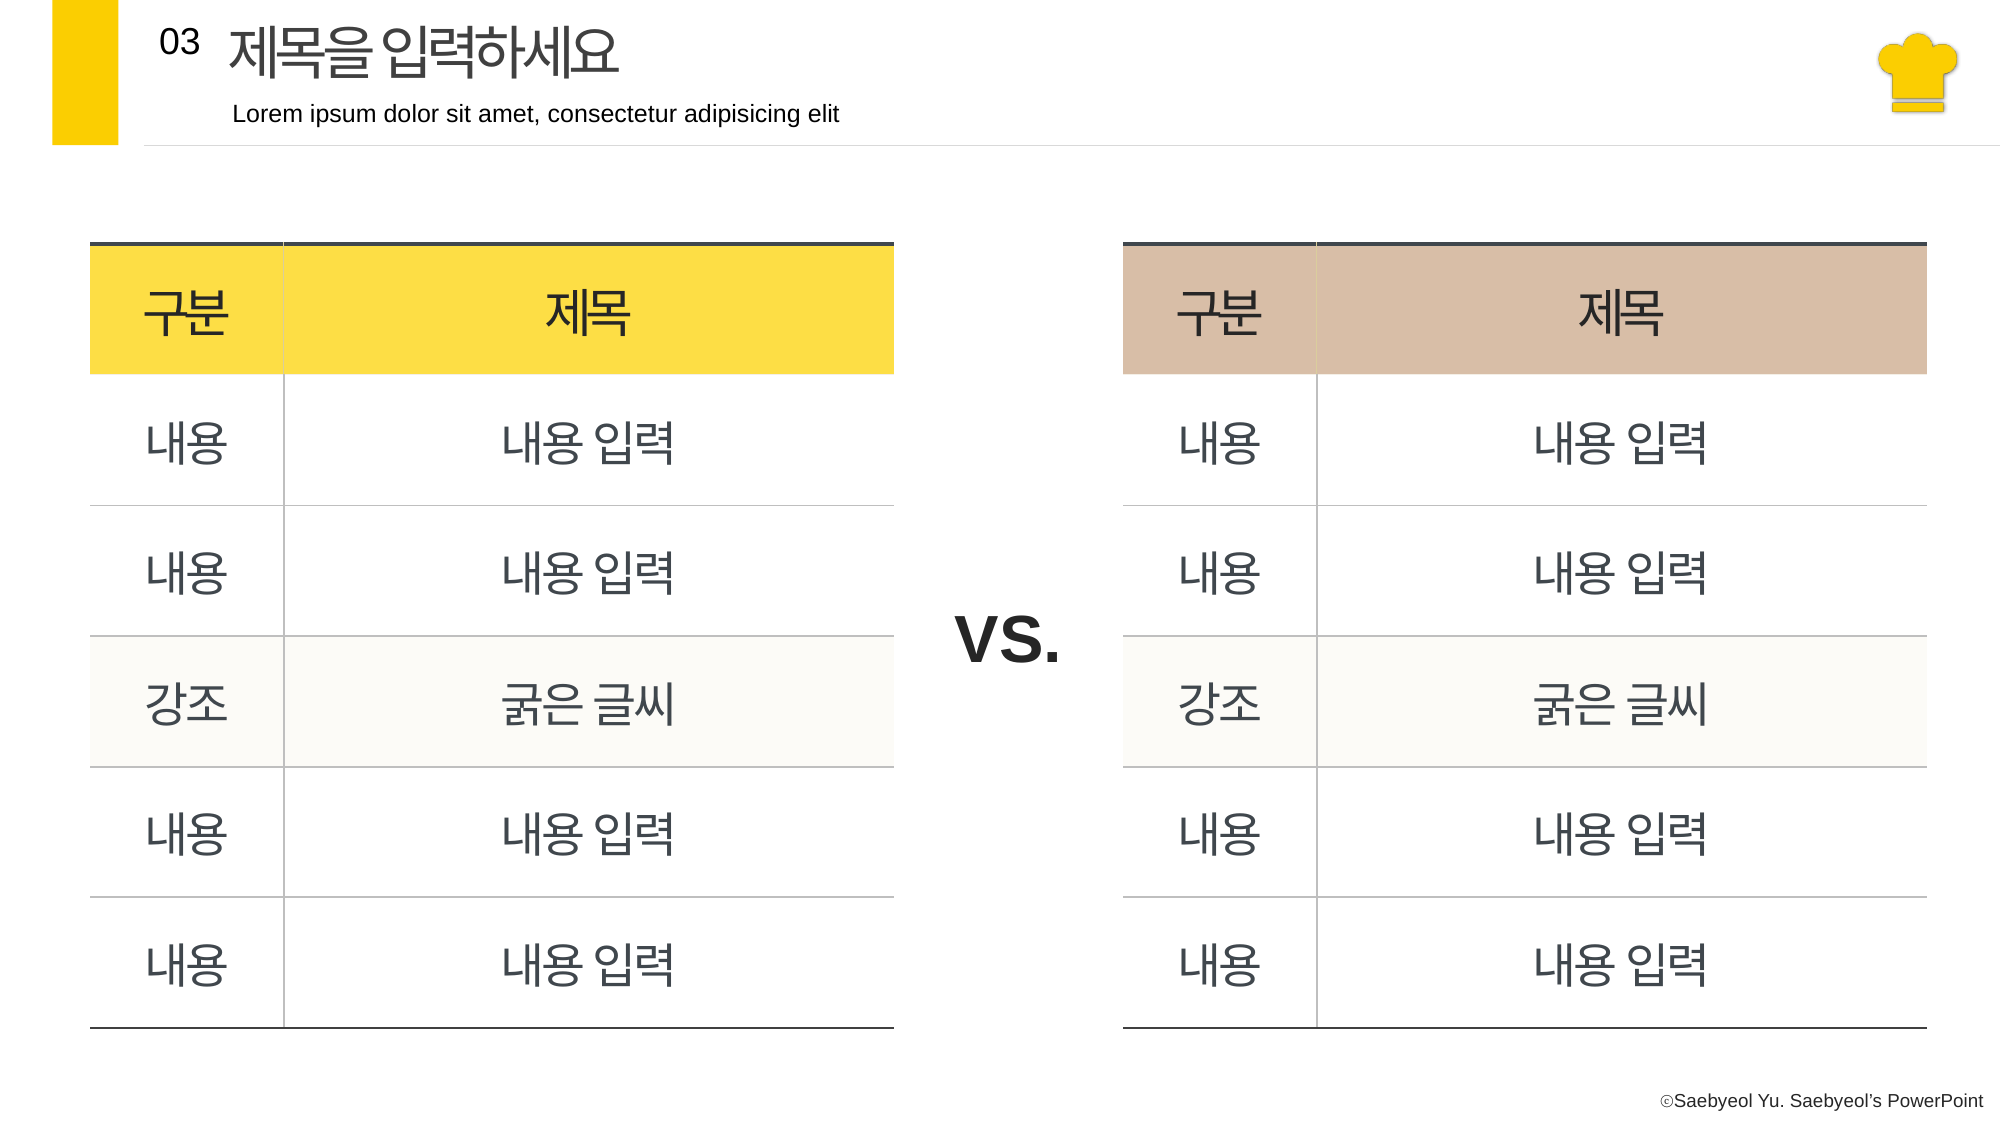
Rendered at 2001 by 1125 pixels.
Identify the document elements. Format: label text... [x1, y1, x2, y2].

table_cell 강조 [1123, 637, 1316, 766]
table_cell 굵은 글씨 [285, 637, 894, 766]
table_cell 내용 [1123, 768, 1316, 896]
table_cell 강조 [90, 637, 283, 766]
text_box 03 [144, 9, 213, 70]
table_cell 내용 입력 [285, 375, 894, 505]
table_cell 내용 [90, 375, 283, 505]
table_cell 내용 [90, 898, 283, 1027]
table_cell 내용 [90, 768, 283, 896]
table_cell 내용 입력 [285, 768, 894, 896]
text_box [51, 0, 119, 146]
table_header 제목 [1317, 246, 1927, 374]
picture [1862, 17, 1973, 128]
table_cell 내용 입력 [285, 506, 894, 635]
table_cell 내용 입력 [1318, 898, 1927, 1027]
table_cell 내용 입력 [1318, 506, 1927, 635]
table_cell 내용 [1123, 375, 1316, 505]
table_cell 내용 입력 [285, 898, 894, 1027]
table_cell 굵은 글씨 [1318, 637, 1927, 766]
table_cell 내용 입력 [1318, 768, 1927, 896]
table_cell 내용 [1123, 506, 1316, 635]
text_box Lorem ipsum dolor sit amet, consectetur adipisicing elit [217, 89, 857, 135]
table_cell 내용 [90, 506, 283, 635]
table_header 구분 [90, 246, 283, 374]
table_header 제목 [284, 246, 894, 374]
text_box VS. [894, 588, 1123, 683]
table_cell 내용 입력 [1318, 375, 1927, 505]
table_cell 내용 [1123, 898, 1316, 1027]
table_header 구분 [1123, 246, 1316, 374]
text_box 제목을 입력하세요 [213, 8, 637, 94]
